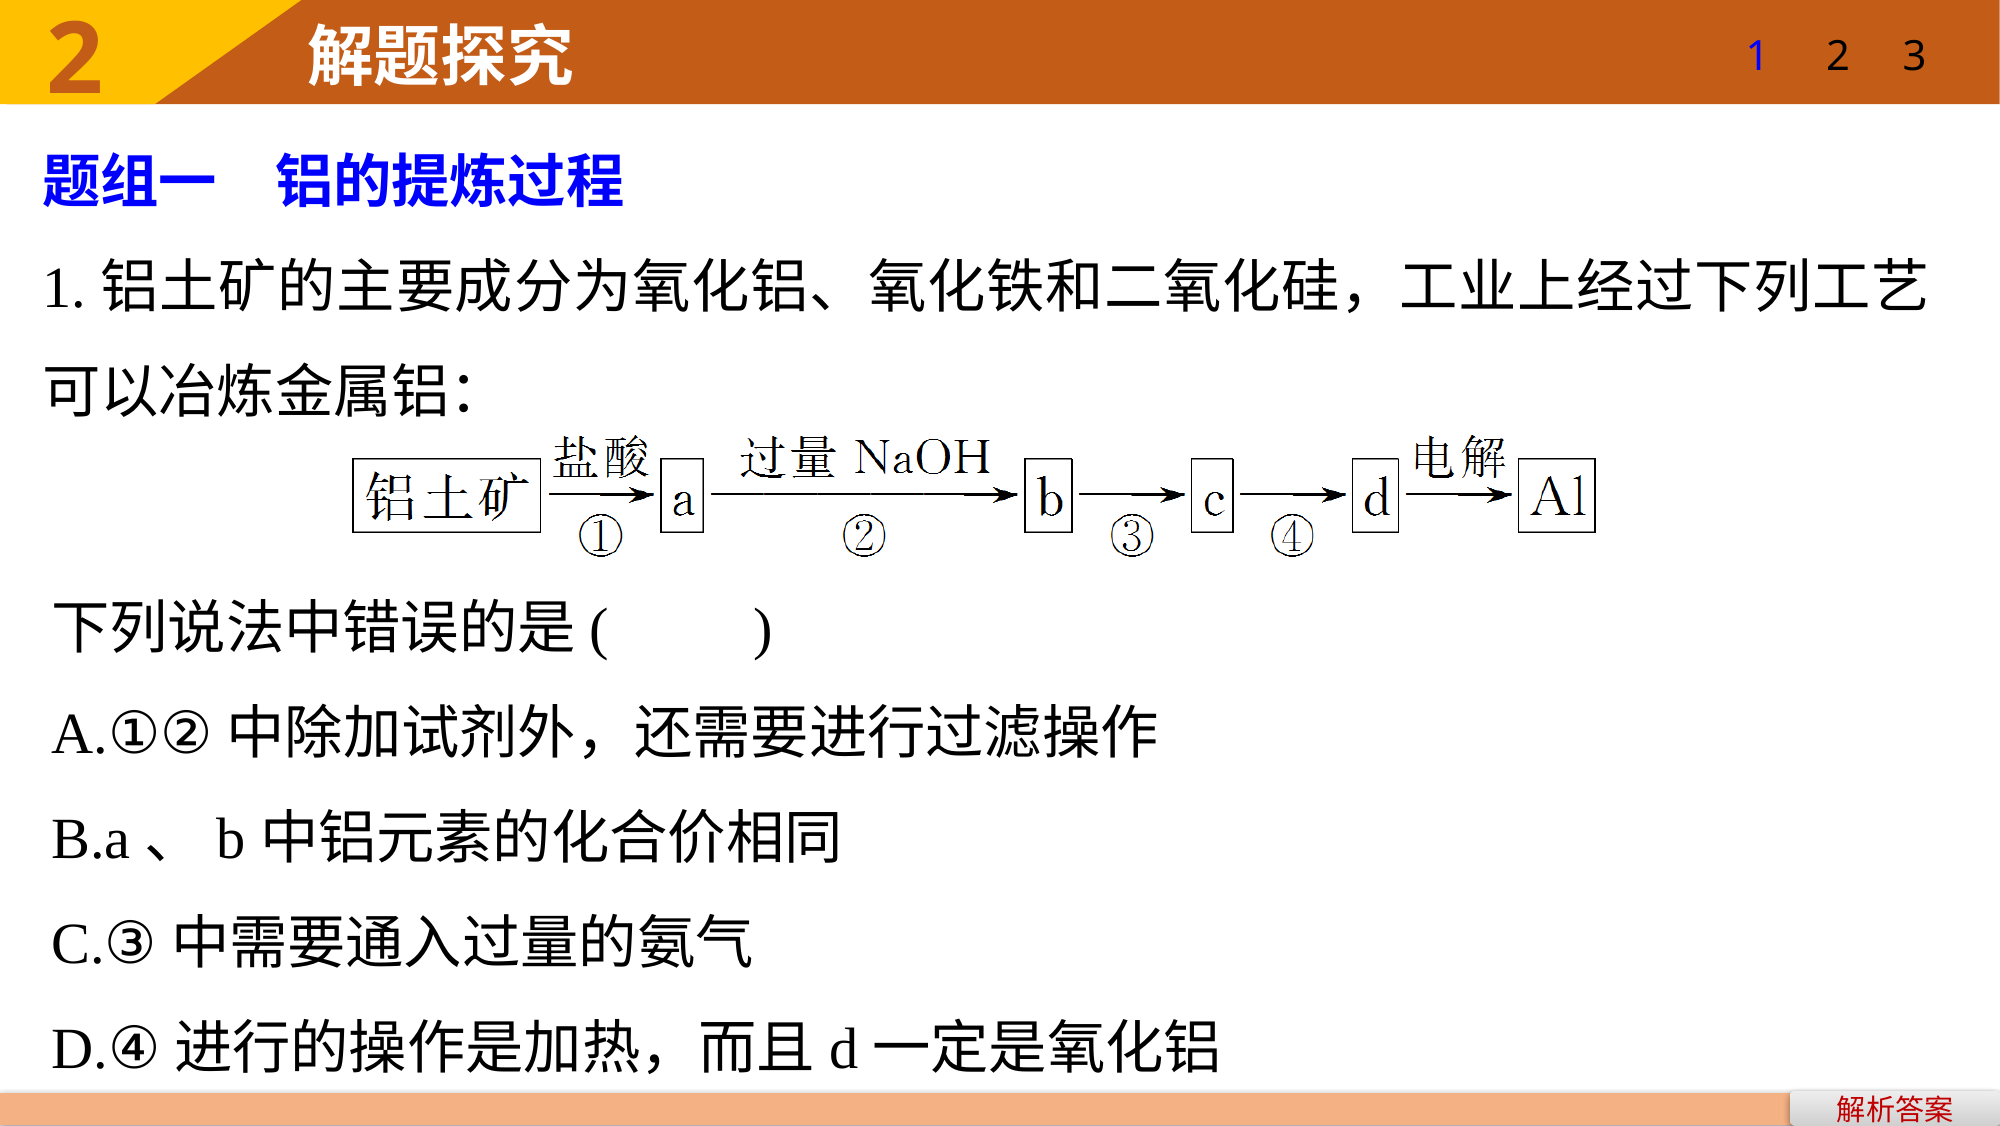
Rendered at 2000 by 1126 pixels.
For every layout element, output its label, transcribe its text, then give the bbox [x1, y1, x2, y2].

text_box 2 [1807, 6, 1869, 101]
text_box 3 [1885, 6, 1944, 101]
picture [349, 428, 1600, 563]
text_box [0, 1092, 1787, 1126]
text_box 1 [1725, 6, 1791, 101]
text_box 题组一 铝的提炼过程 1.铝土矿的主要成分为氧化铝、氧化铁和二氧化硅，工业上经过下列工艺可以冶炼金属铝： [27, 101, 1945, 537]
text_box 下列说法中错误的是( ) A.①②中除加试剂外，还需要进行过滤操作 B.a、b中铝元素的化合价相同 C.③中需要通入过量的氨气 D.④进行的操作是加热，而且d一定是氧化铝 [36, 548, 1947, 1088]
text_box 解析答案 [1788, 1089, 2000, 1126]
